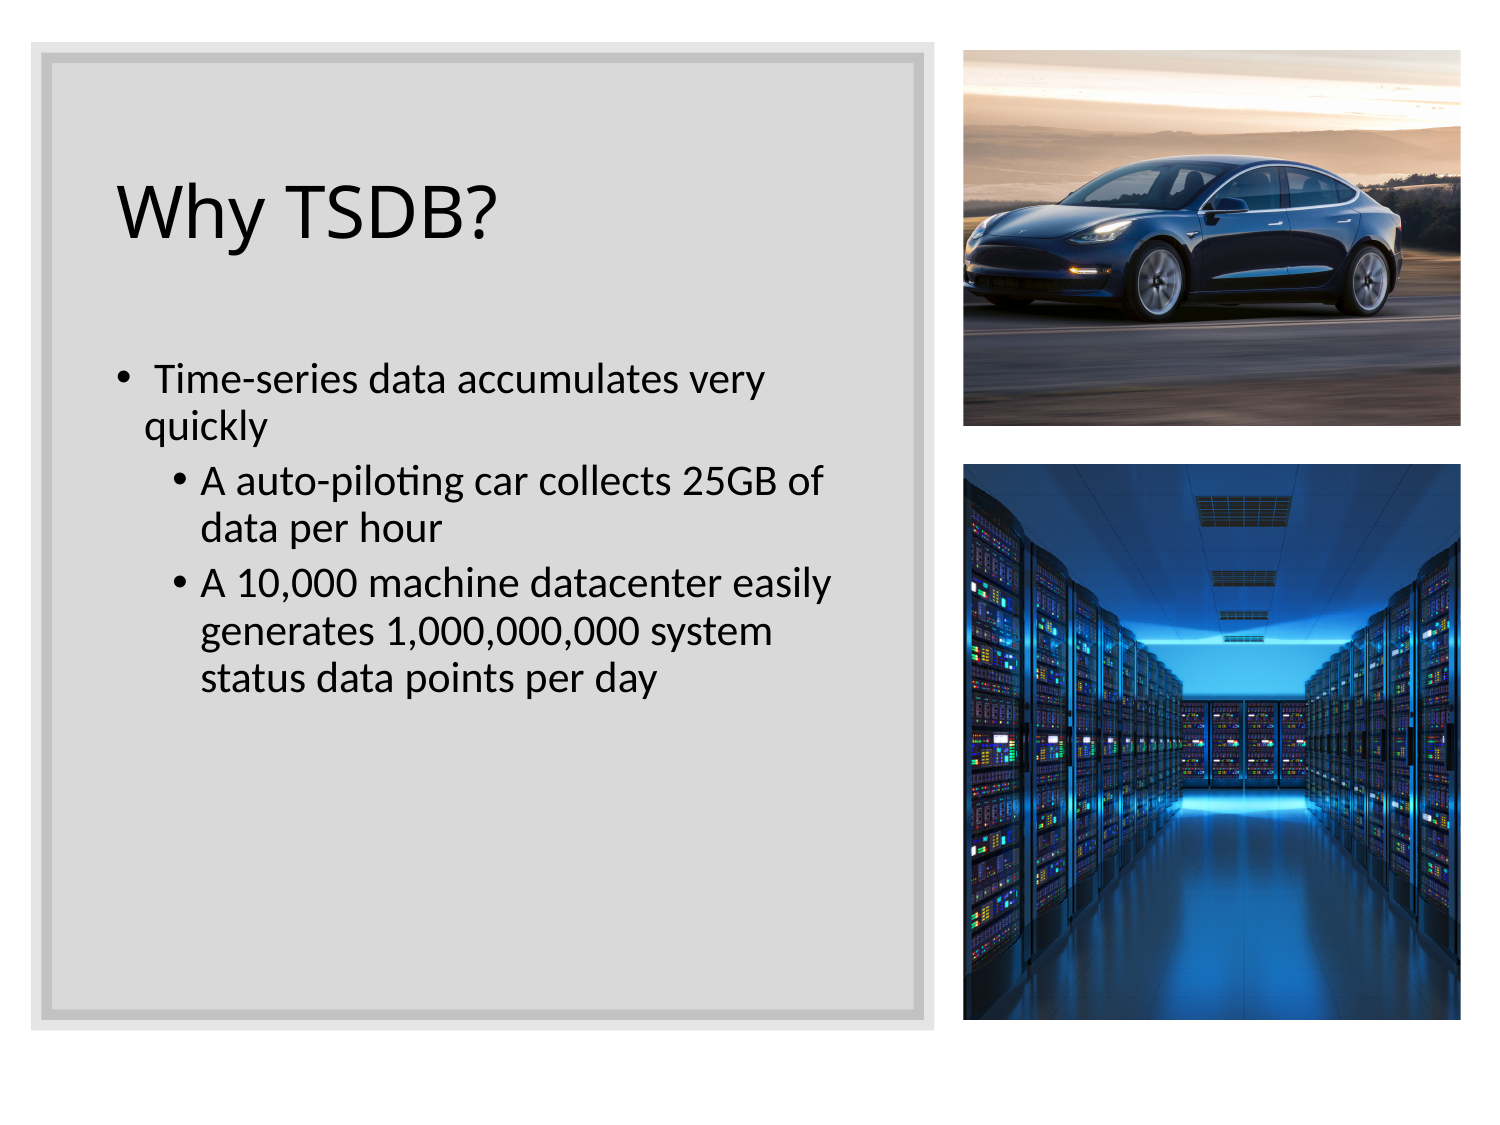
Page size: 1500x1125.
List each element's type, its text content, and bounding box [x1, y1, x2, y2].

picture [963, 463, 1461, 1020]
title Why TSDB? [101, 105, 865, 326]
text_box [40, 52, 925, 1021]
picture [963, 50, 1461, 426]
list Time-series data accumulates very quickly A auto-piloting car collects 25GB of data per hour A 10,000 machine datacenter easily generates 1,000,000,000 system status data points per day [101, 348, 865, 943]
